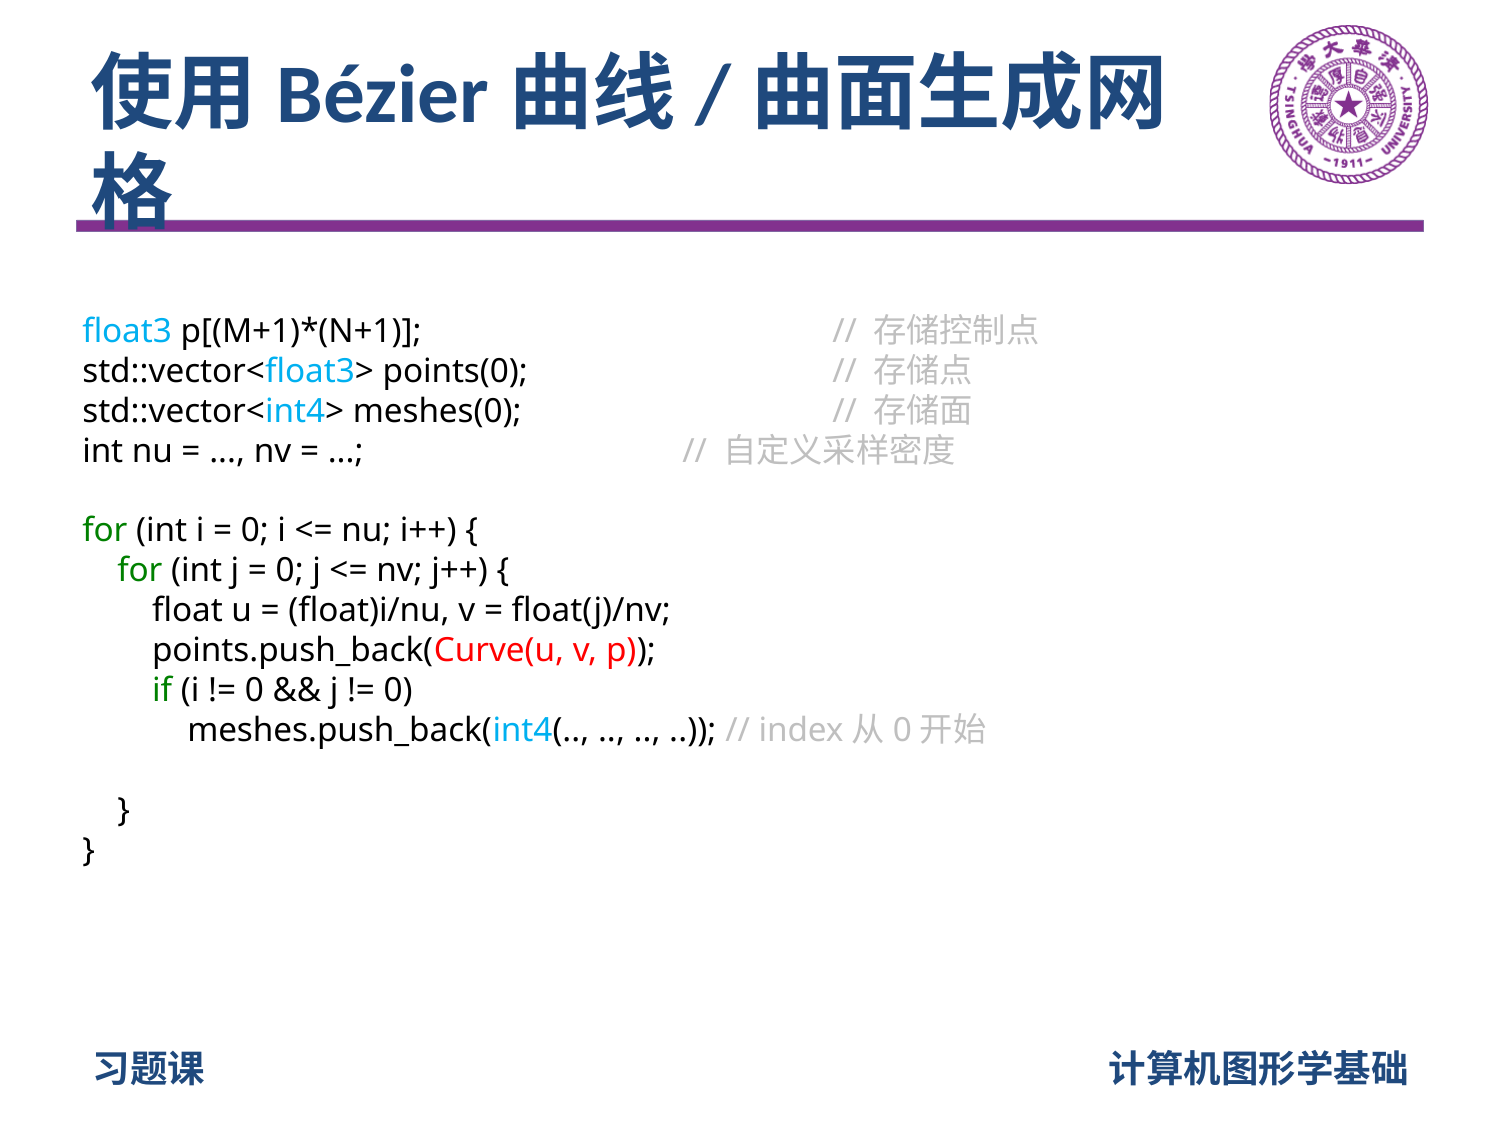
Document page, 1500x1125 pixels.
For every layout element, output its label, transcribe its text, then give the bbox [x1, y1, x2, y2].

text_box float3 p[(M+1)*(N+1)]; // 存储控制点 std::vector<float3> points(0); // 存储点 std::vector<int4> meshes(0); // 存储面 int nu = ..., nv = ...; // 自定义采样密度 for (int i = 0; i <= nu; i++) { for (int j = 0; j <= nv; j++) { float u = (float)i/nu, v = float(j)/nv; points.push_back(Curve(u, v, p)); if (i != 0 && j != 0) meshes.push_back(int4(.., .., .., ..)); // index从0开始 } } [67, 301, 1452, 876]
title 使用Bézier曲线/曲面生成网格 [75, 45, 1258, 233]
picture [1269, 25, 1429, 185]
